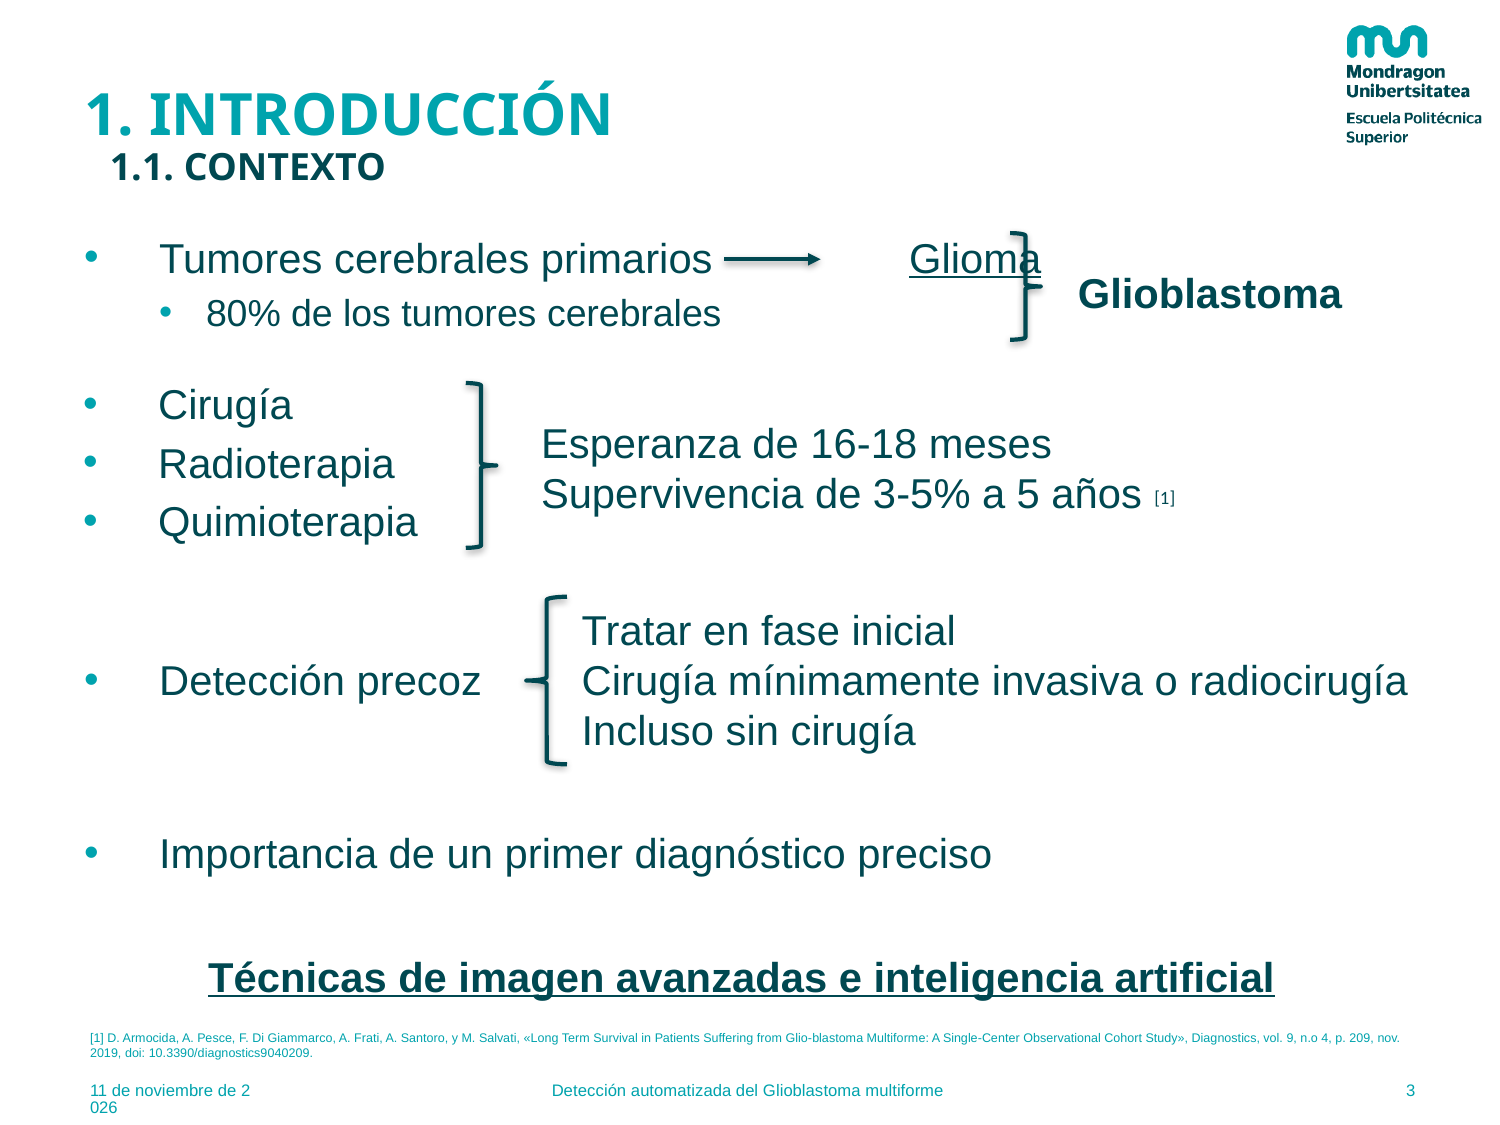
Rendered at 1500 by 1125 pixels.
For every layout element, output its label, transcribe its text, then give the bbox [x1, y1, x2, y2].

text_box [1010, 230, 1043, 342]
list Tumores cerebrales primarios Glioma 80% de los tumores cerebrales [69, 223, 1404, 356]
text_box Detección precoz [69, 646, 504, 739]
text_box [1] [1139, 478, 1193, 516]
text_box Tratar en fase inicial Cirugía mínimamente invasiva o radiocirugía Incluso sin cirugía [566, 596, 1449, 812]
picture [1320, 0, 1500, 170]
text_box Importancia de un primer diagnóstico preciso [69, 819, 1083, 912]
title 1. INTRODUCCIÓN [69, 77, 1327, 148]
text_box 1.1. CONTEXTO [94, 130, 1353, 201]
footer Detección automatizada del Glioblastoma multiforme [356, 1075, 1140, 1120]
text_box [524, 594, 567, 767]
slide_number 3 [1238, 1059, 1431, 1120]
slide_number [75, 1075, 269, 1120]
text_box Cirugía Radioterapia Quimioterapia [68, 370, 503, 573]
text_box Técnicas de imagen avanzadas e inteligencia artificial [193, 943, 1303, 1009]
text_box [1] D. Armocida, A. Pesce, F. Di Giammarco, A. Frati, A. Santoro, y M. Salvati, «Long Term Survival in Patients Suffering from Glio-blastoma Multiforme: A Single-Center Observational Cohort Study», Diagnostics, vol. 9, n.o 4, p. 209, nov. 2019, doi: 10.3390/diagnostics9040209. [74, 1015, 1419, 1075]
text_box Esperanza de 16-18 meses Supervivencia de 3-5% a 5 años [526, 409, 1250, 525]
text_box Glioblastoma [1063, 259, 1382, 325]
